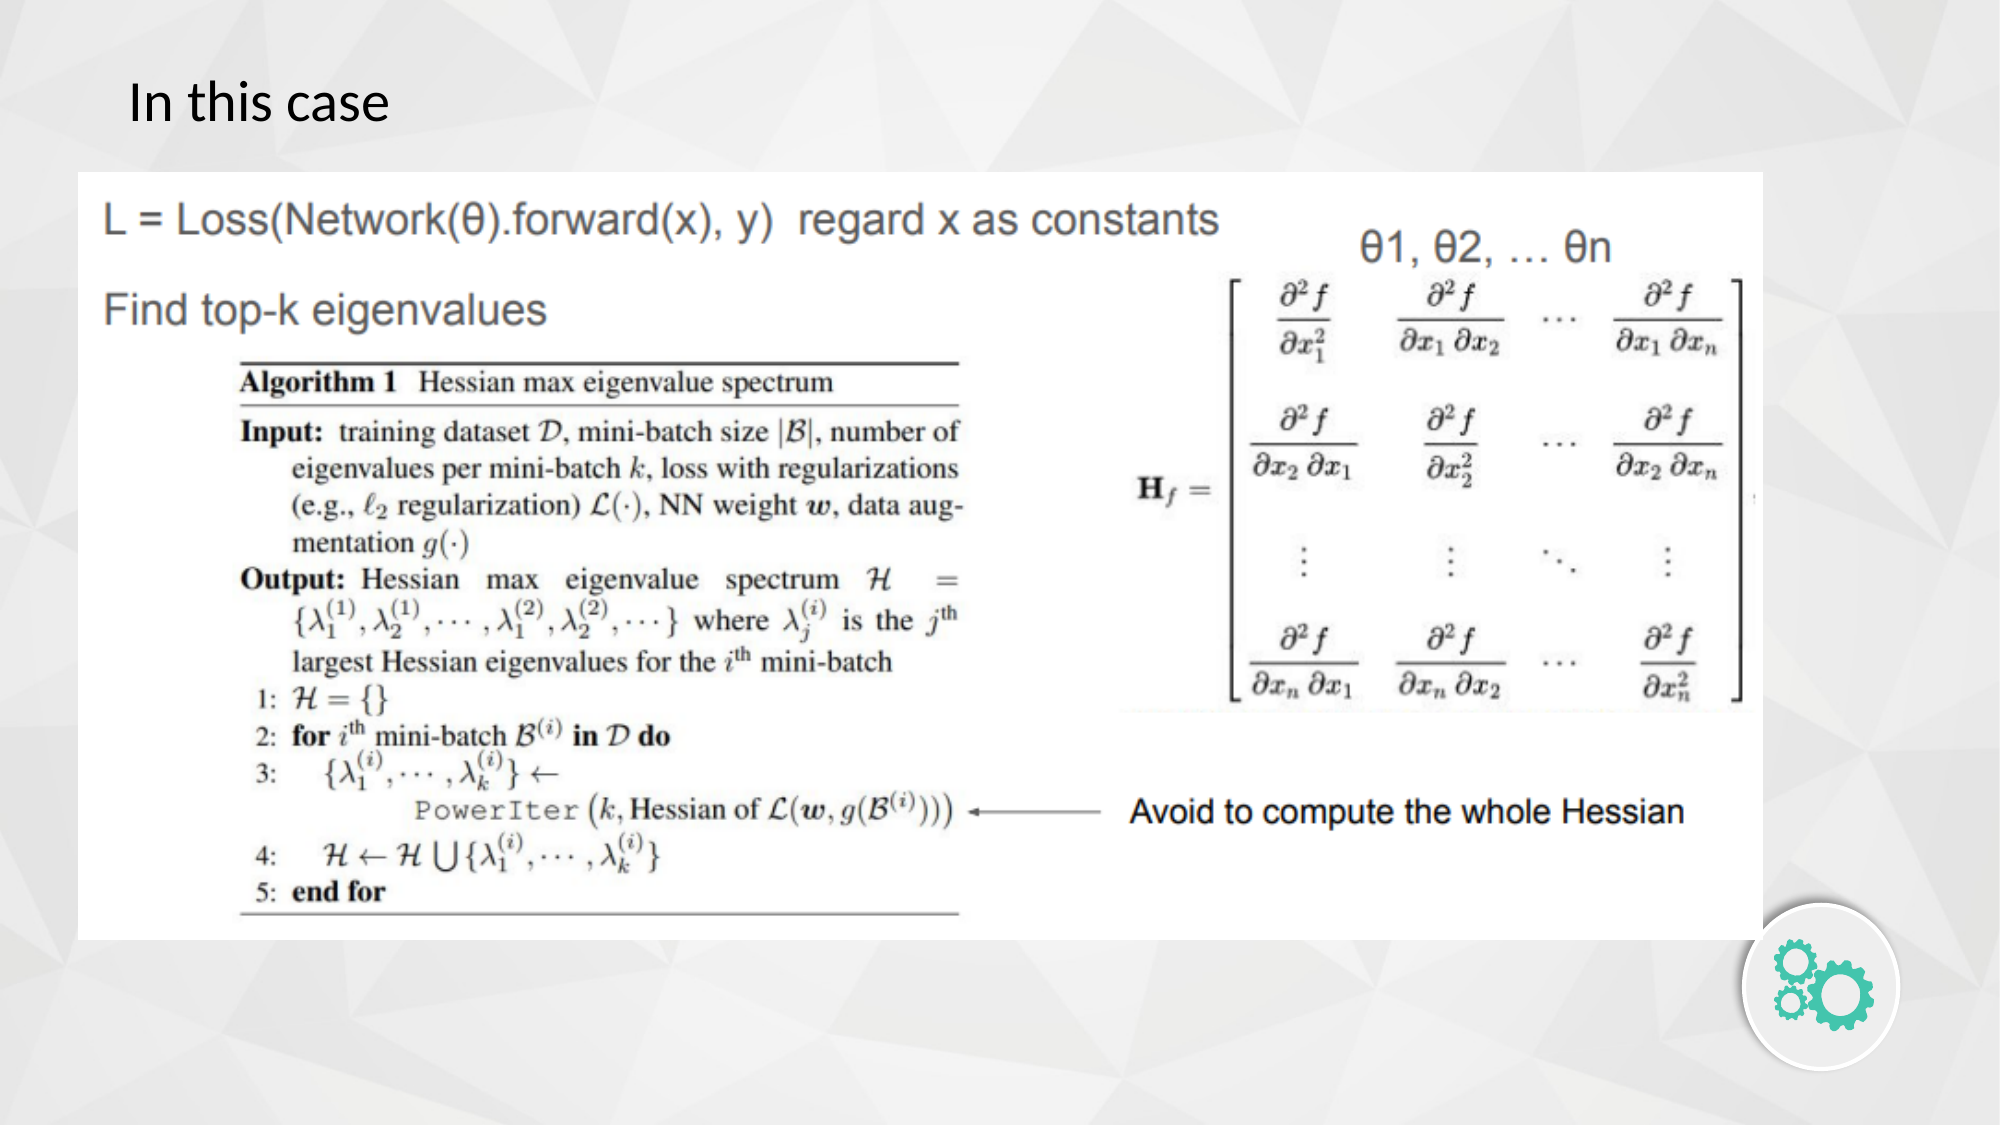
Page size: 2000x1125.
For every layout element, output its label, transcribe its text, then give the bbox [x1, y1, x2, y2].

text_box In this case [113, 55, 1674, 141]
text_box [1743, 904, 1899, 1070]
picture [0, 0, 2000, 1125]
